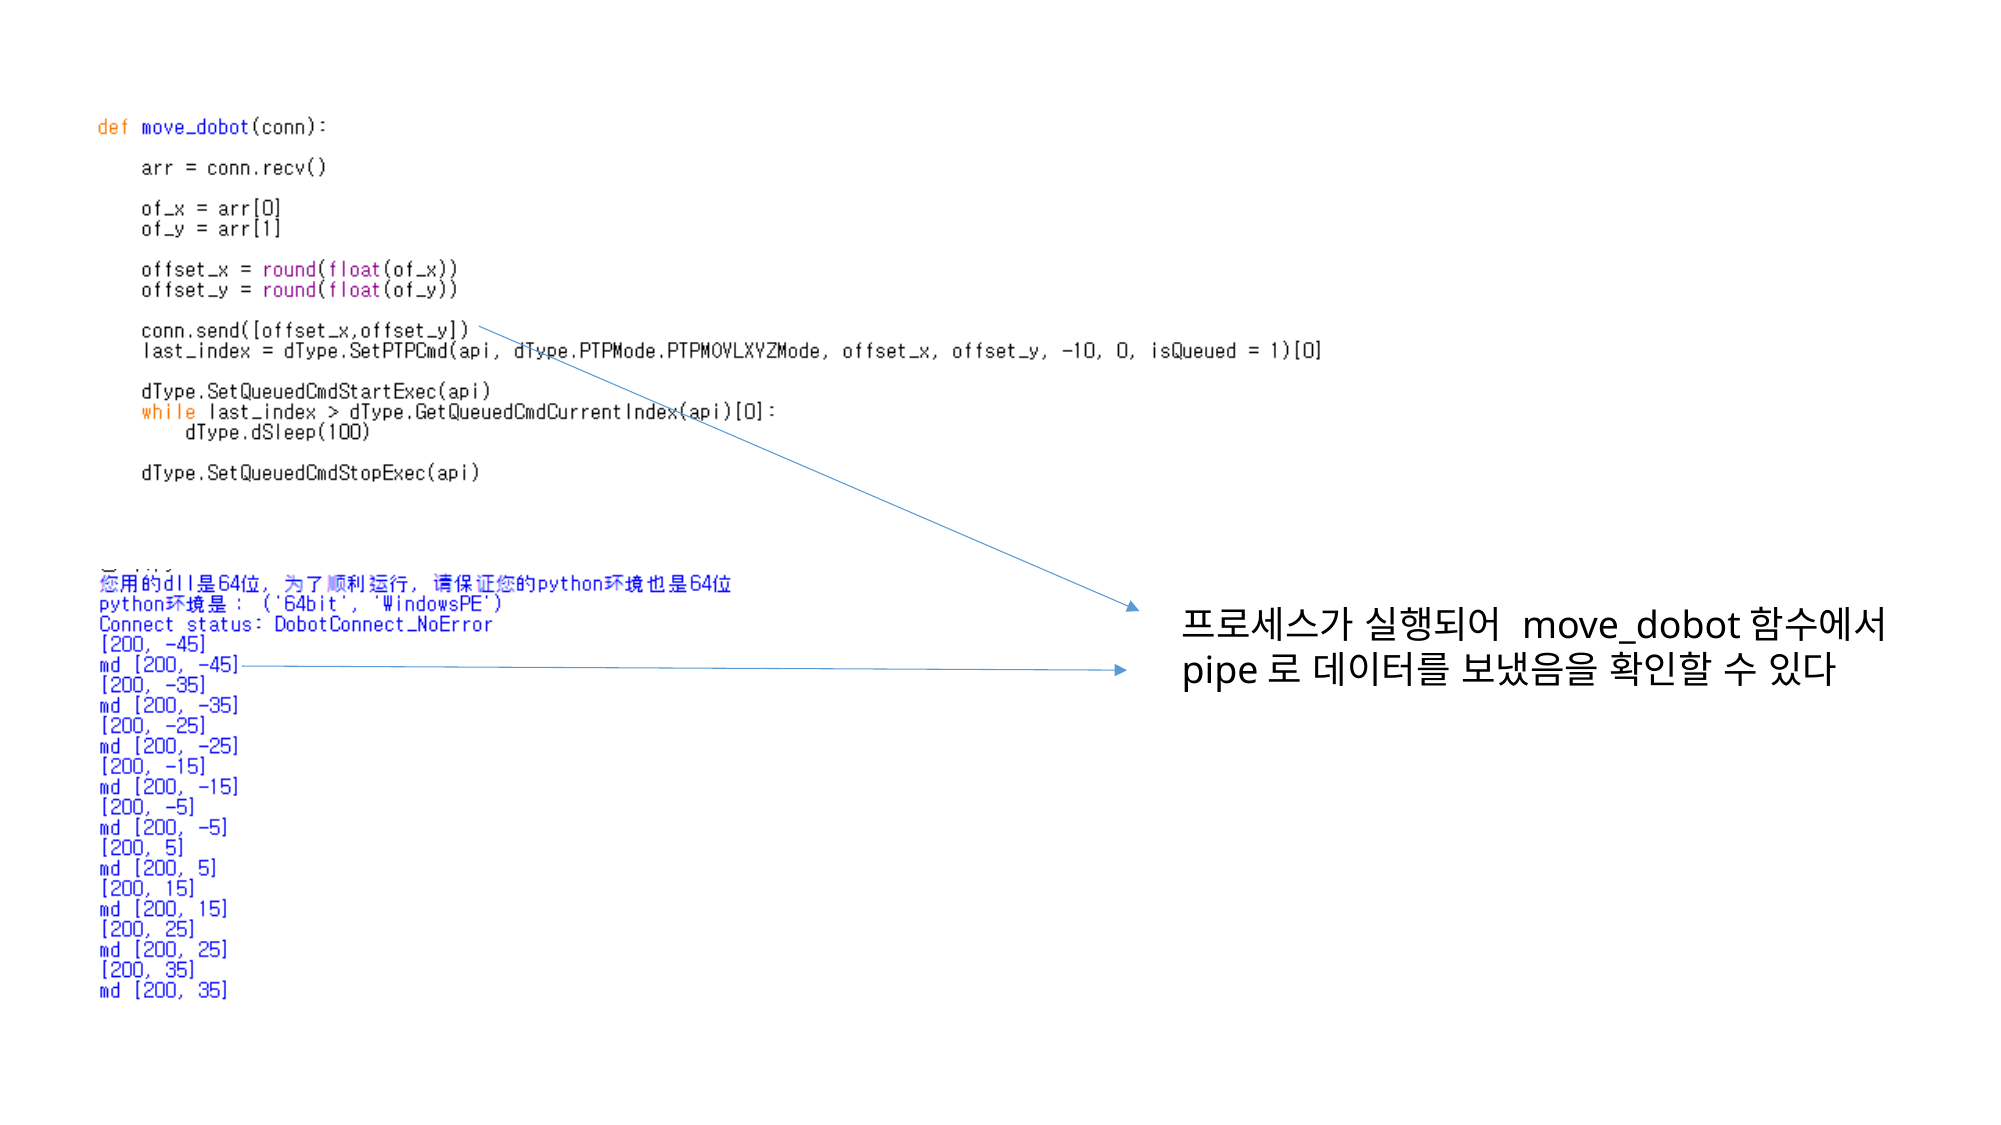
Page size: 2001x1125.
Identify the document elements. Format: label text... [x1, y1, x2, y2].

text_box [478, 326, 1140, 611]
text_box 프로세스가 실행되어 move_dobot함수에서 pipe로 데이터를 보냈음을 확인할 수 있다 [1166, 593, 1957, 699]
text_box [242, 665, 1127, 671]
picture [96, 569, 765, 1013]
picture [96, 114, 1348, 485]
